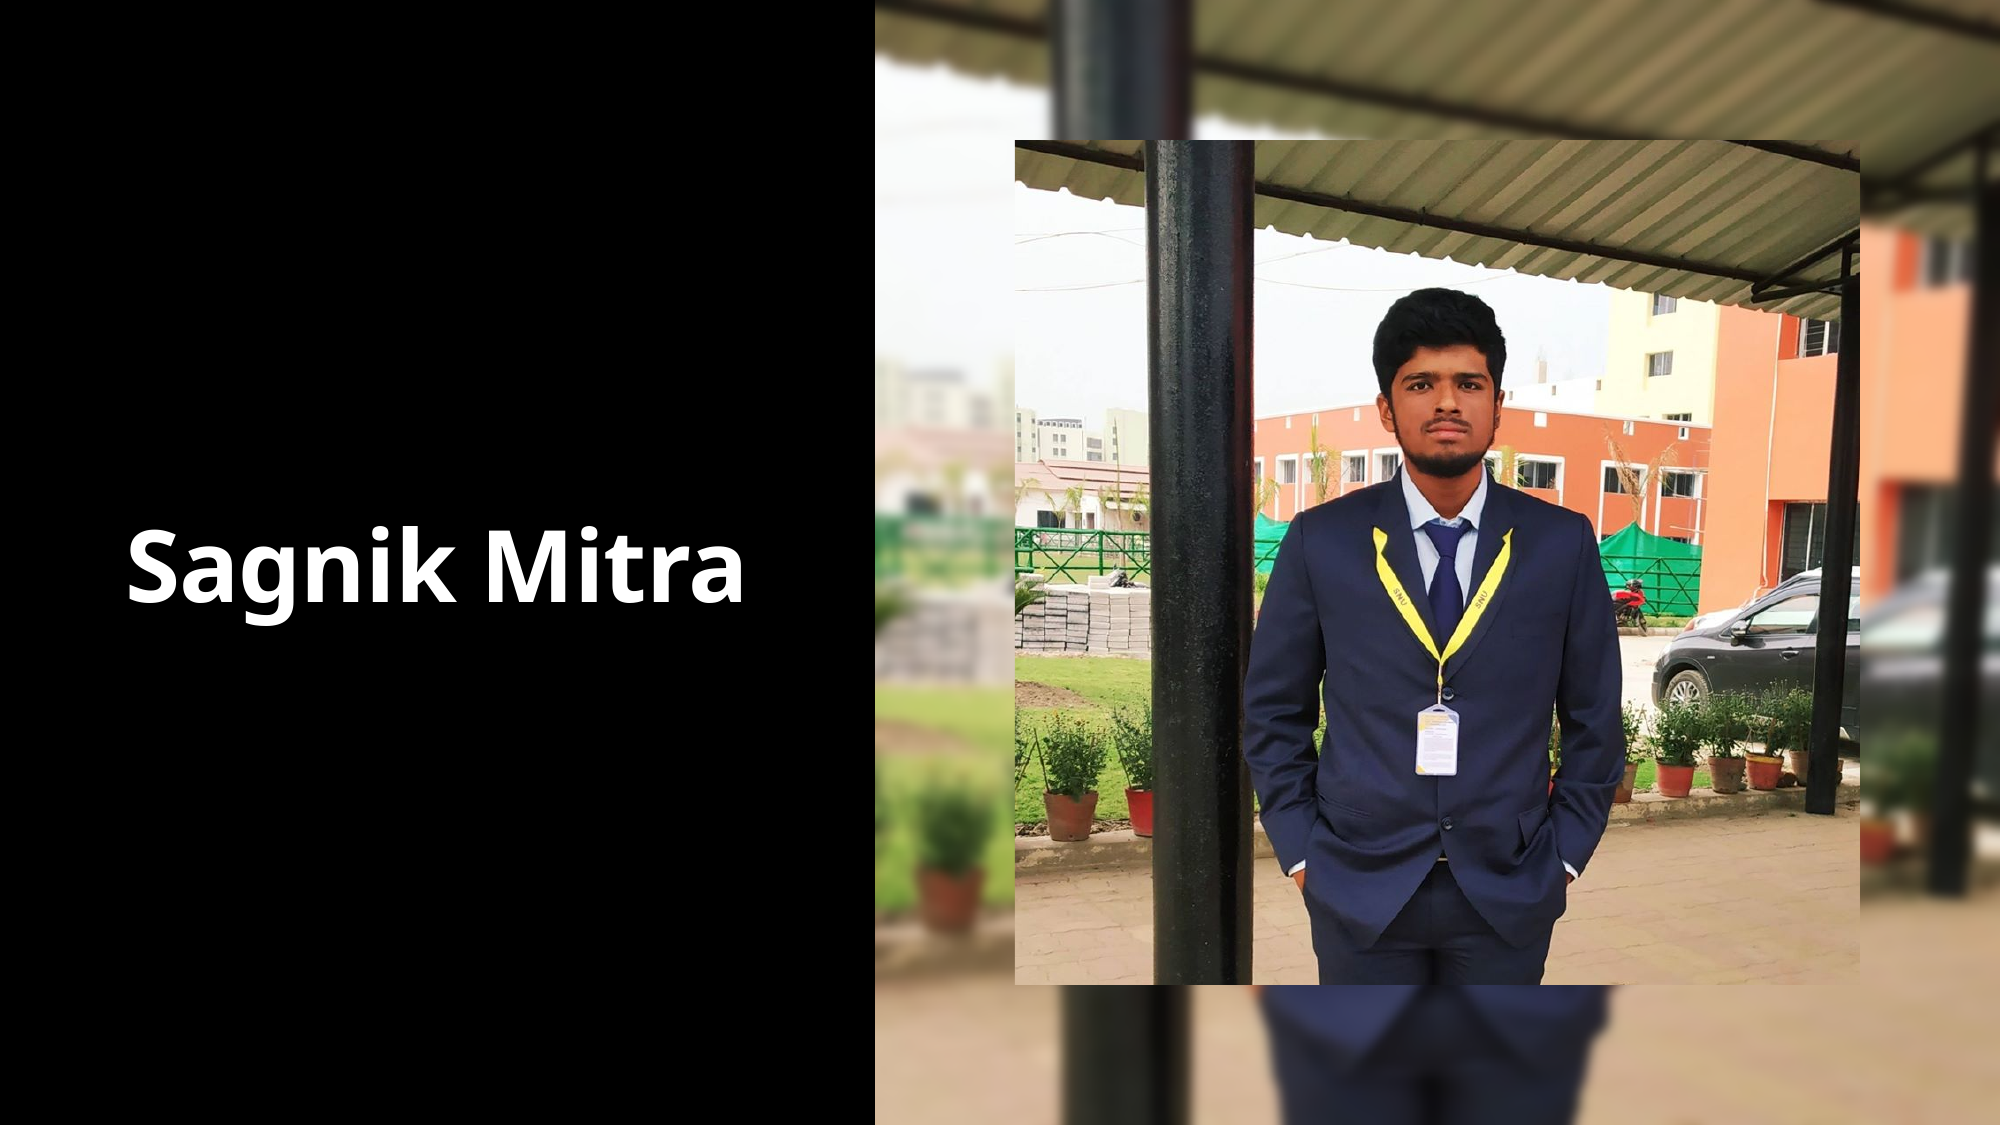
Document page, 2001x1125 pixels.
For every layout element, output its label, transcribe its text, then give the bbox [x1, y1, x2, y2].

picture [874, 0, 2000, 1125]
title Sagnik Mitra [86, 471, 788, 654]
